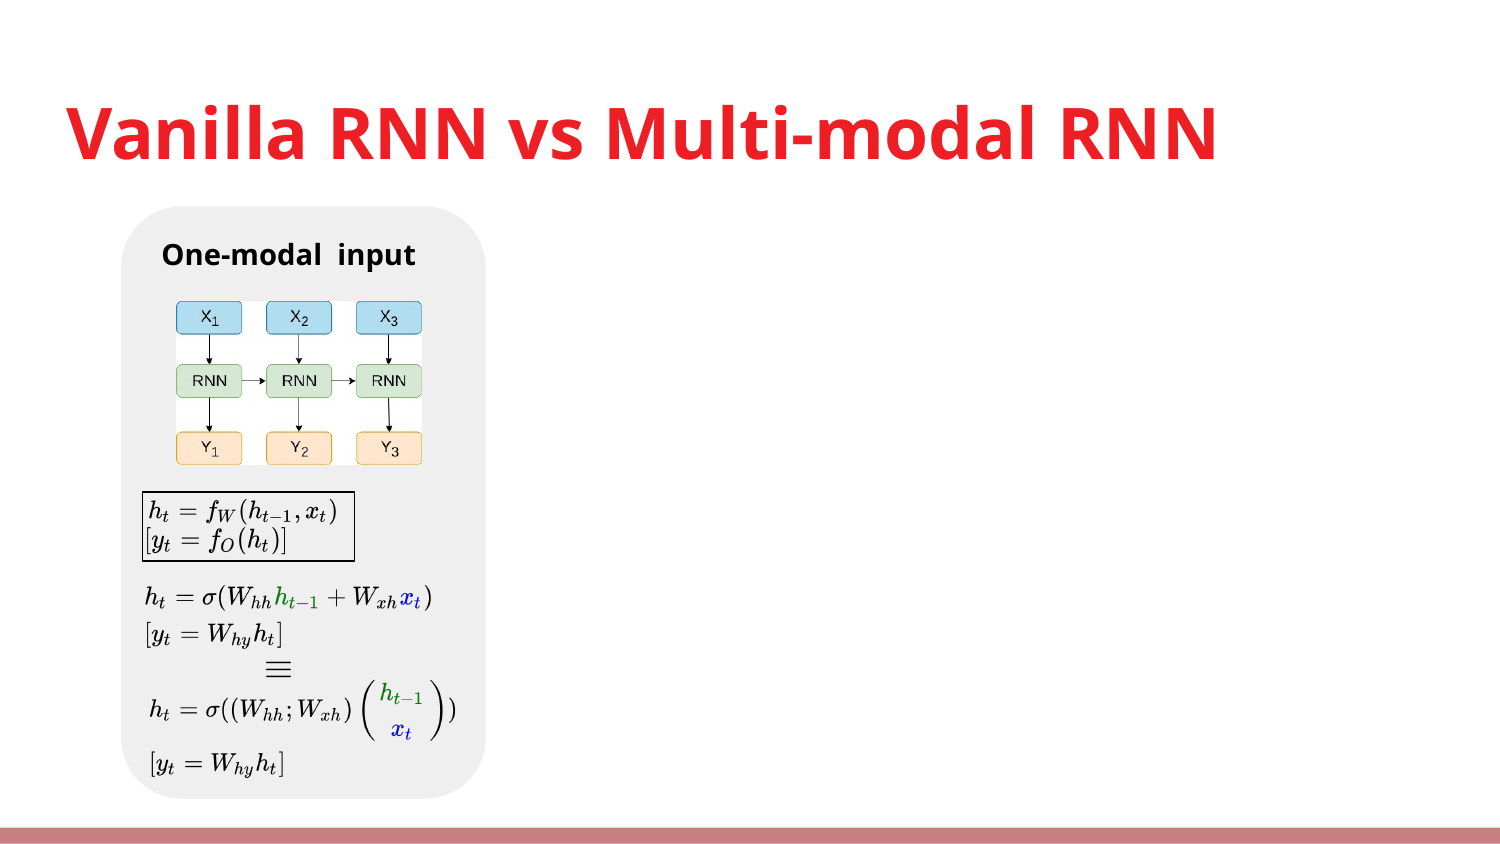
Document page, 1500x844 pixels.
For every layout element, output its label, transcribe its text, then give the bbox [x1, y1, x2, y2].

picture [148, 659, 458, 780]
picture [144, 583, 434, 651]
picture [176, 301, 423, 465]
text_box [142, 491, 355, 562]
title Vanilla RNN vs Multi-modal RNN [51, 72, 1449, 189]
picture [144, 497, 339, 557]
text_box [121, 206, 486, 799]
text_box One-modal input [119, 221, 458, 289]
